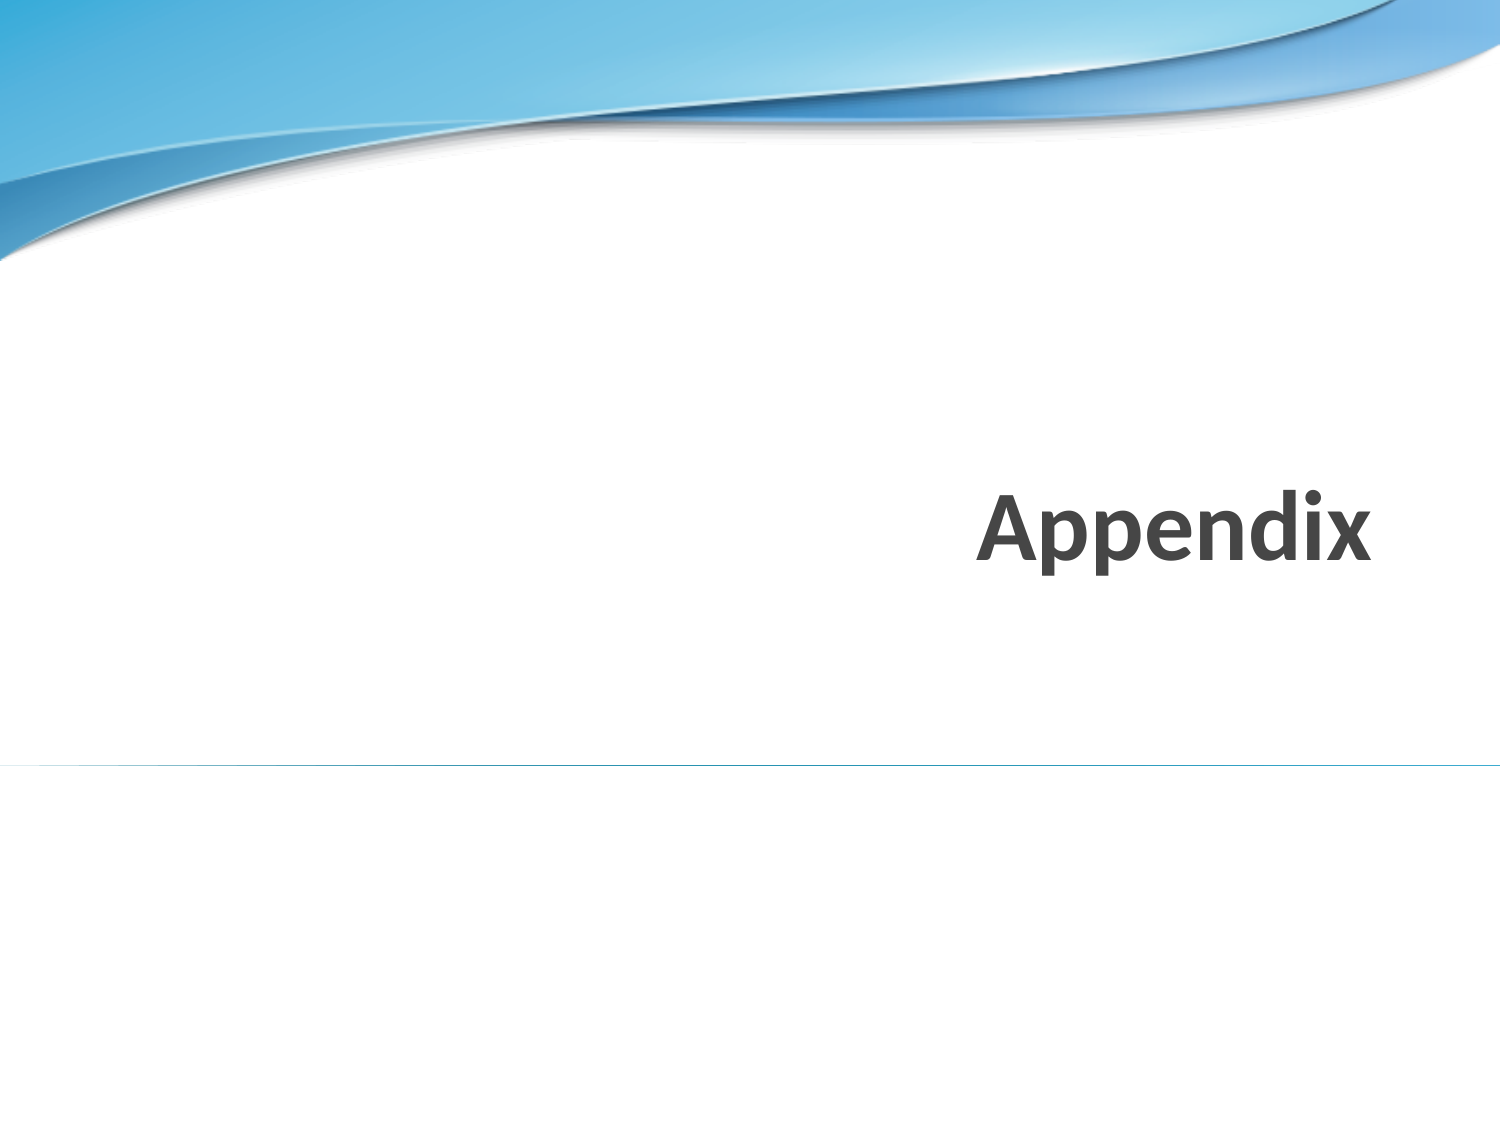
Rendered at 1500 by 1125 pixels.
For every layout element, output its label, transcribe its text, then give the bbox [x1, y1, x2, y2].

picture [0, 0, 1500, 261]
title Appendix [112, 287, 1388, 588]
